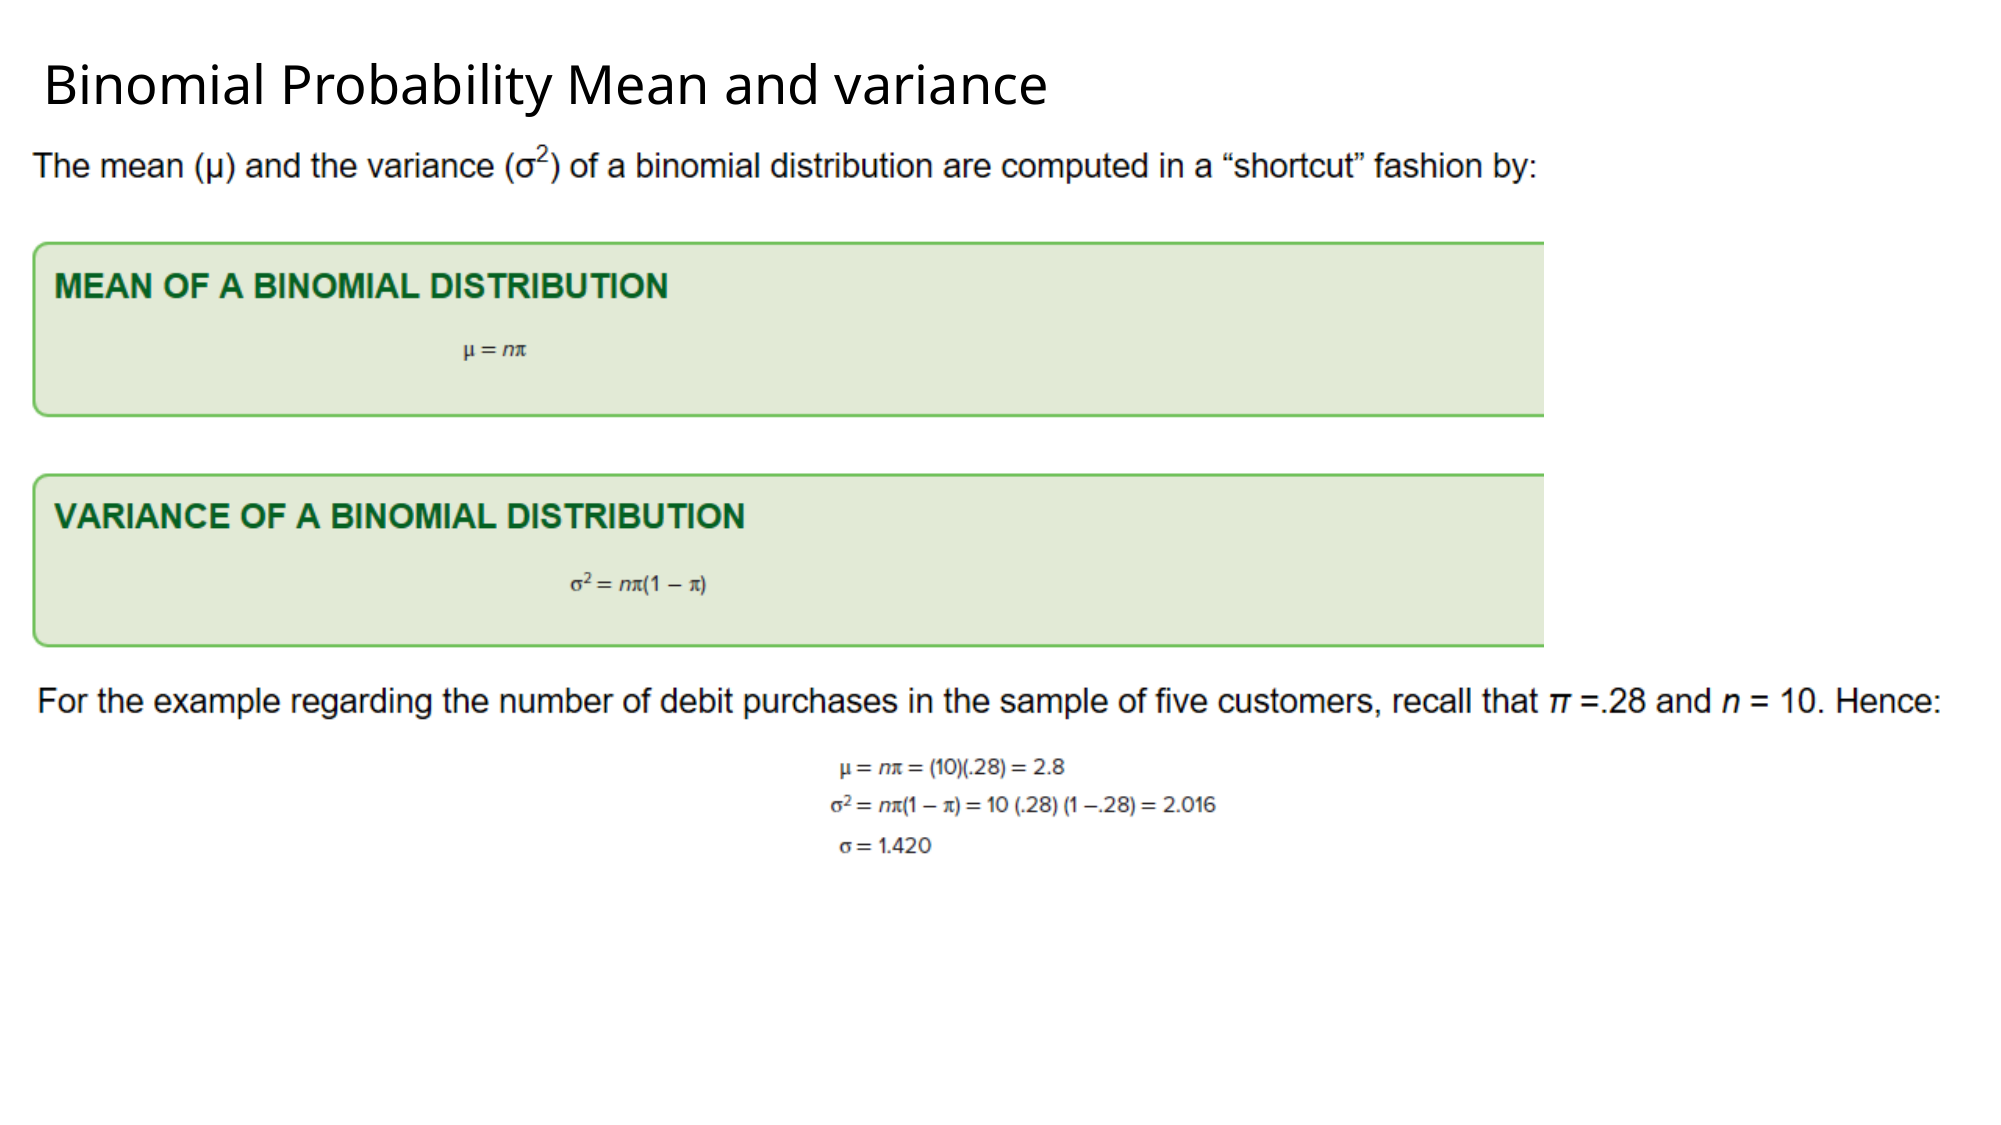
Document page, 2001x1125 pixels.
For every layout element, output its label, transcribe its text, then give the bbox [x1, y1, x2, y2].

picture [28, 669, 1954, 866]
picture [28, 123, 1544, 657]
title Binomial Probability Mean and variance [28, 49, 1863, 124]
